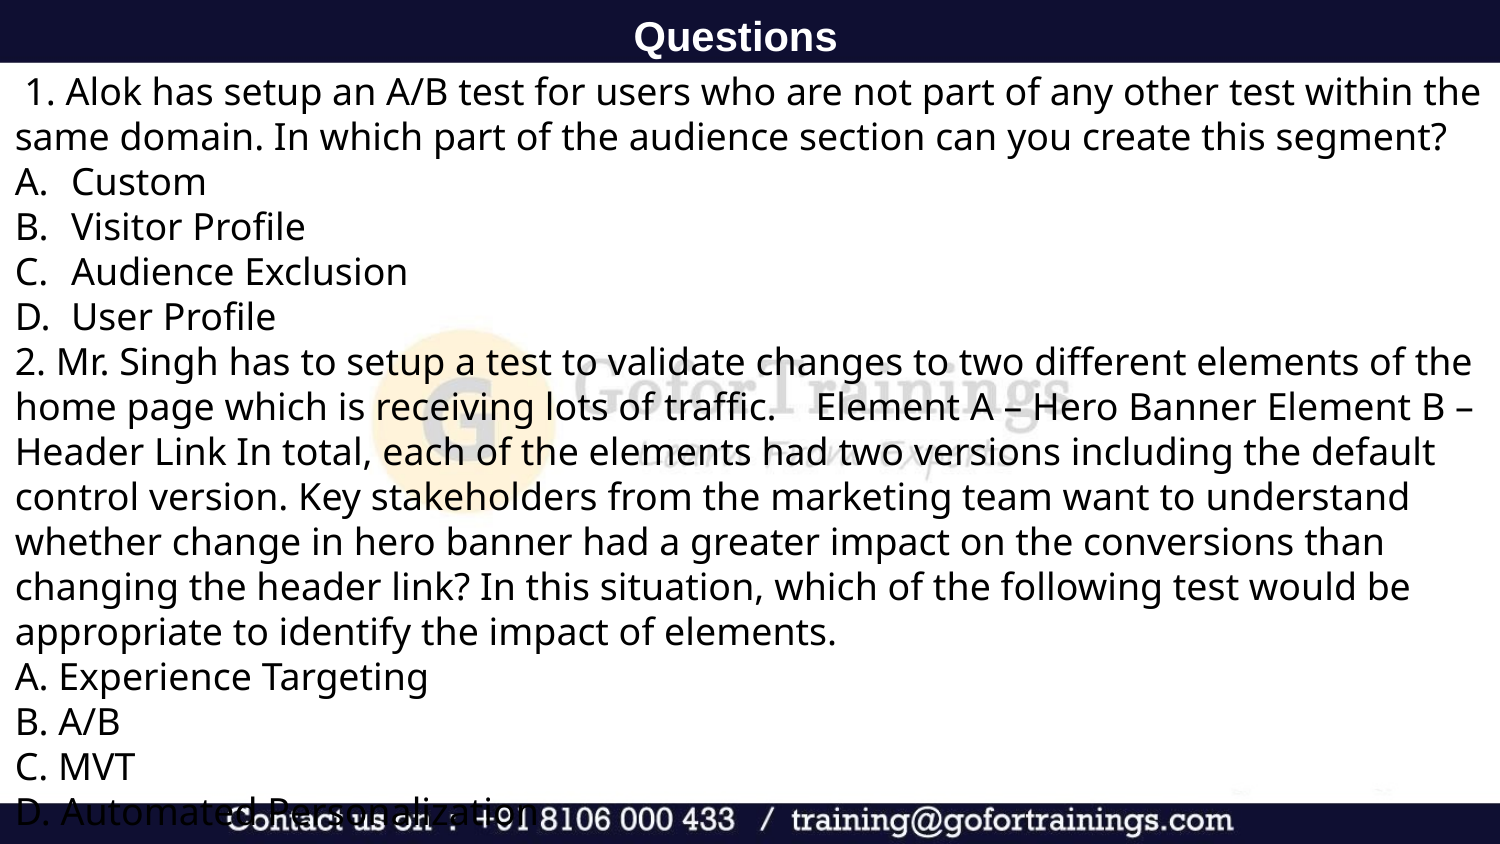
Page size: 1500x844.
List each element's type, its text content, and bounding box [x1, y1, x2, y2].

text_box Questions [618, 2, 870, 60]
picture [0, 0, 1500, 60]
text_box 1. Alok has setup an A/B test for users who are not part of any other test within the same domain. In which part of the audience section can you create this segment? Custom Visitor Profile Audience Exclusion User Profile 2. Mr. Singh has to setup a test to validate changes to two different elements of the home page which is receiving lots of traffic. Element A – Hero Banner Element B – Header Link In total, each of the elements had two versions including the default control version. Key stakeholders from the marketing team want to understand whether change in hero banner had a greater impact on the conversions than changing the header link? In this situation, which of the following test would be appropriate to identify the impact of elements. A. Experience Targeting B. A/B C. MVT D. Automated Personalization [0, 60, 1500, 844]
